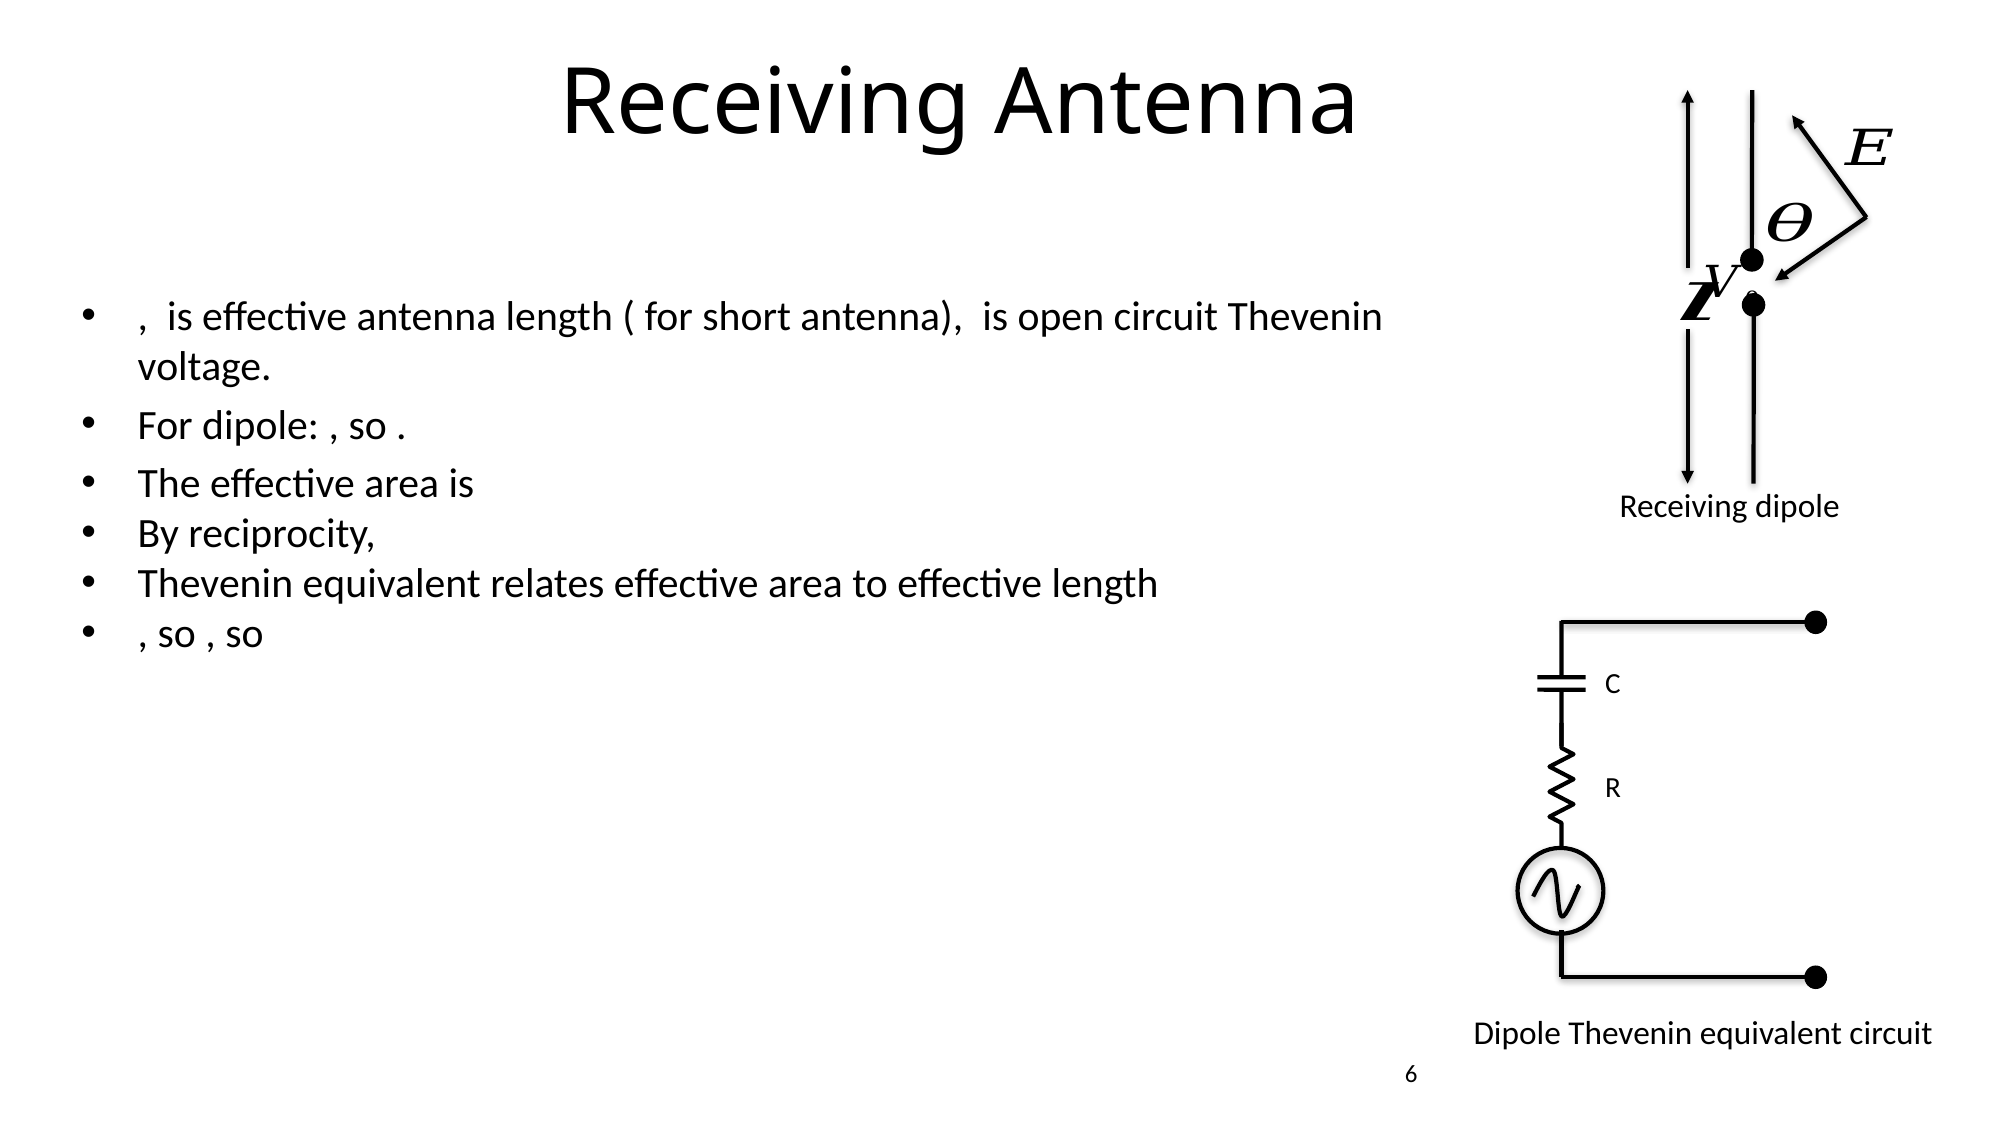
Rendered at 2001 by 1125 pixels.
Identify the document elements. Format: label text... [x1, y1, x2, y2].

slide_number 6 [1074, 738, 1425, 1125]
text_box Receiving Antenna [103, 41, 1817, 152]
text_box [1465, 611, 1942, 1061]
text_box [1603, 90, 1898, 533]
